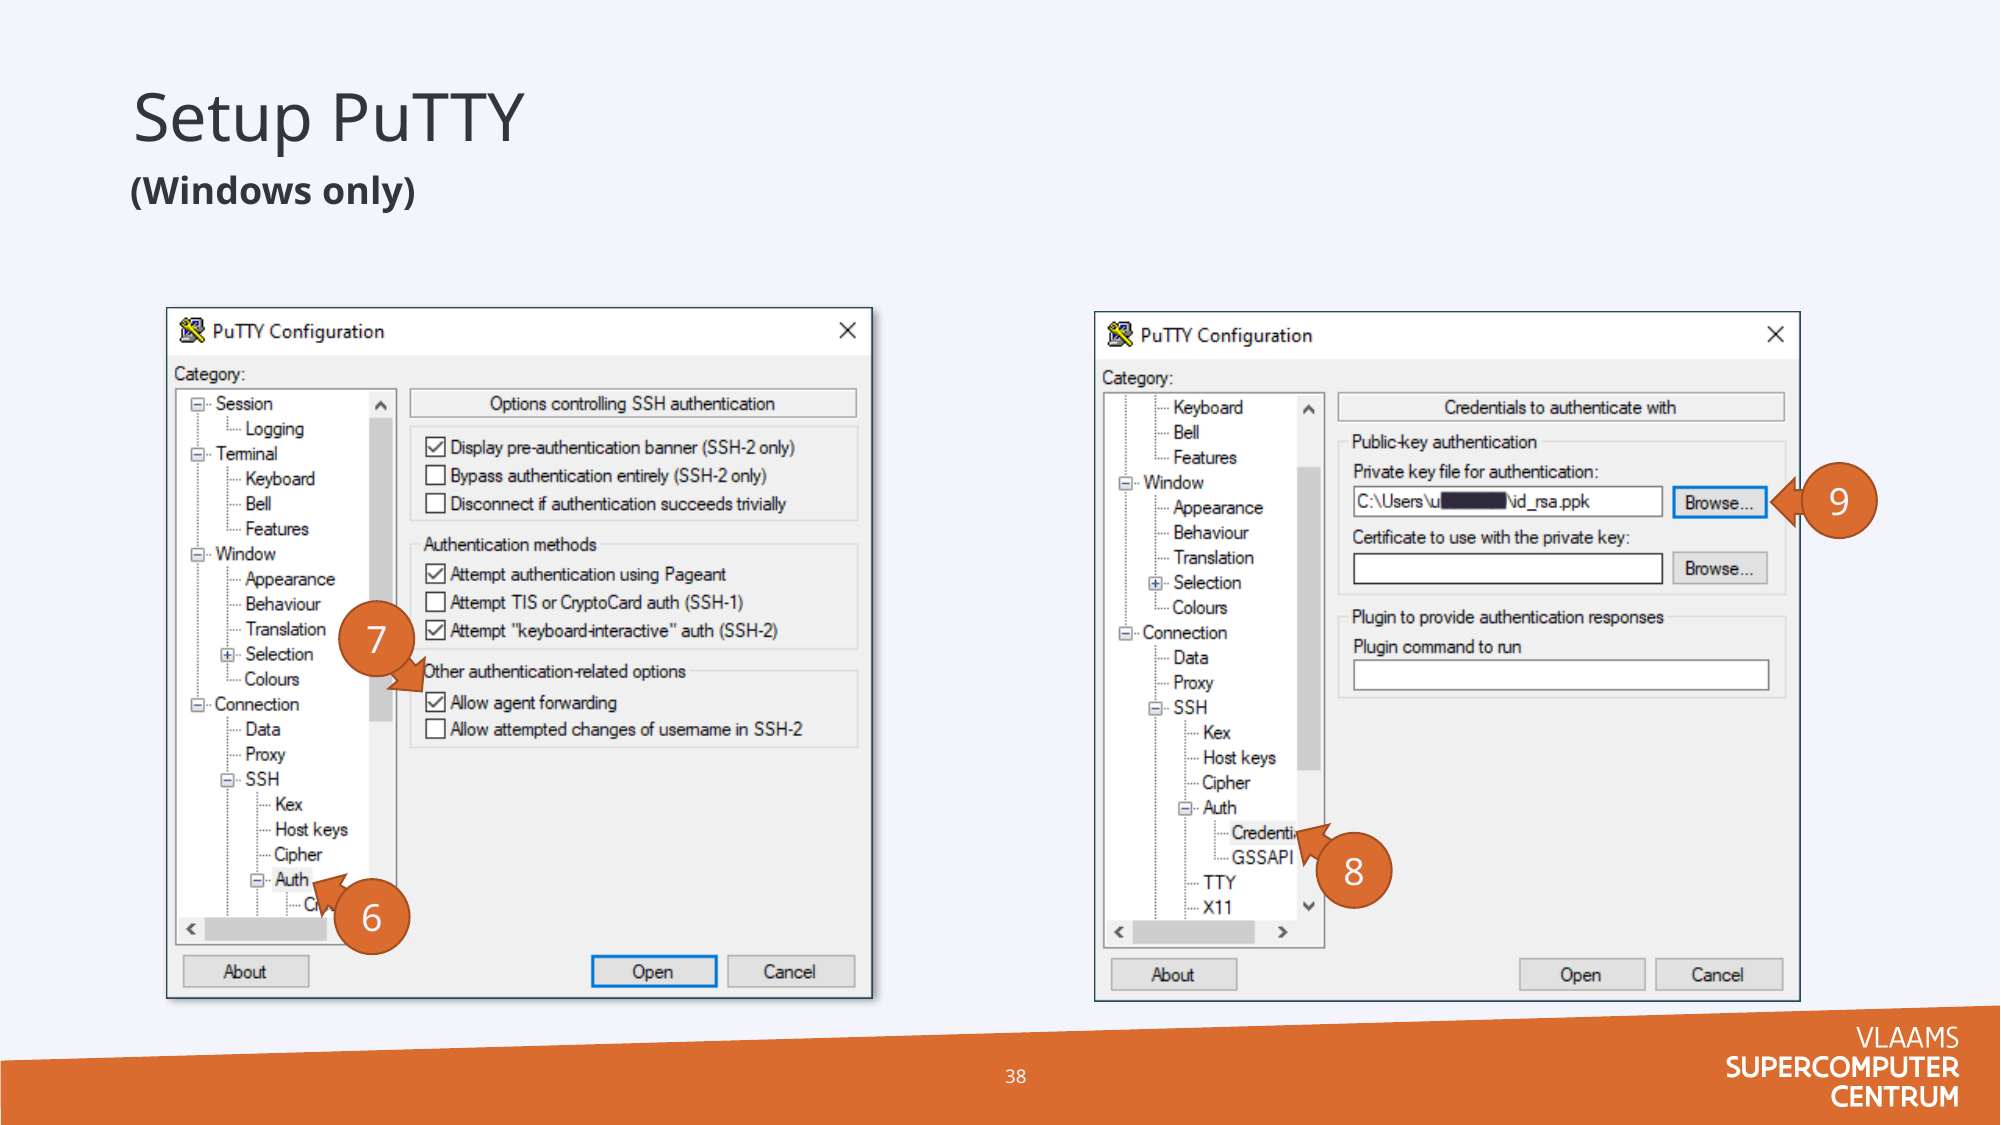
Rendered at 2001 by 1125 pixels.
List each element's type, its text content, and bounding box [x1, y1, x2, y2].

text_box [1770, 463, 1877, 539]
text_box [339, 601, 429, 698]
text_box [1292, 821, 1392, 908]
picture [1725, 1021, 1960, 1117]
text_box Setup PuTTY [118, 54, 1941, 185]
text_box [309, 872, 410, 955]
text_box (Windows only) [115, 159, 431, 220]
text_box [1094, 311, 1801, 1002]
picture [166, 307, 873, 999]
text_box 38 [958, 1047, 1042, 1108]
